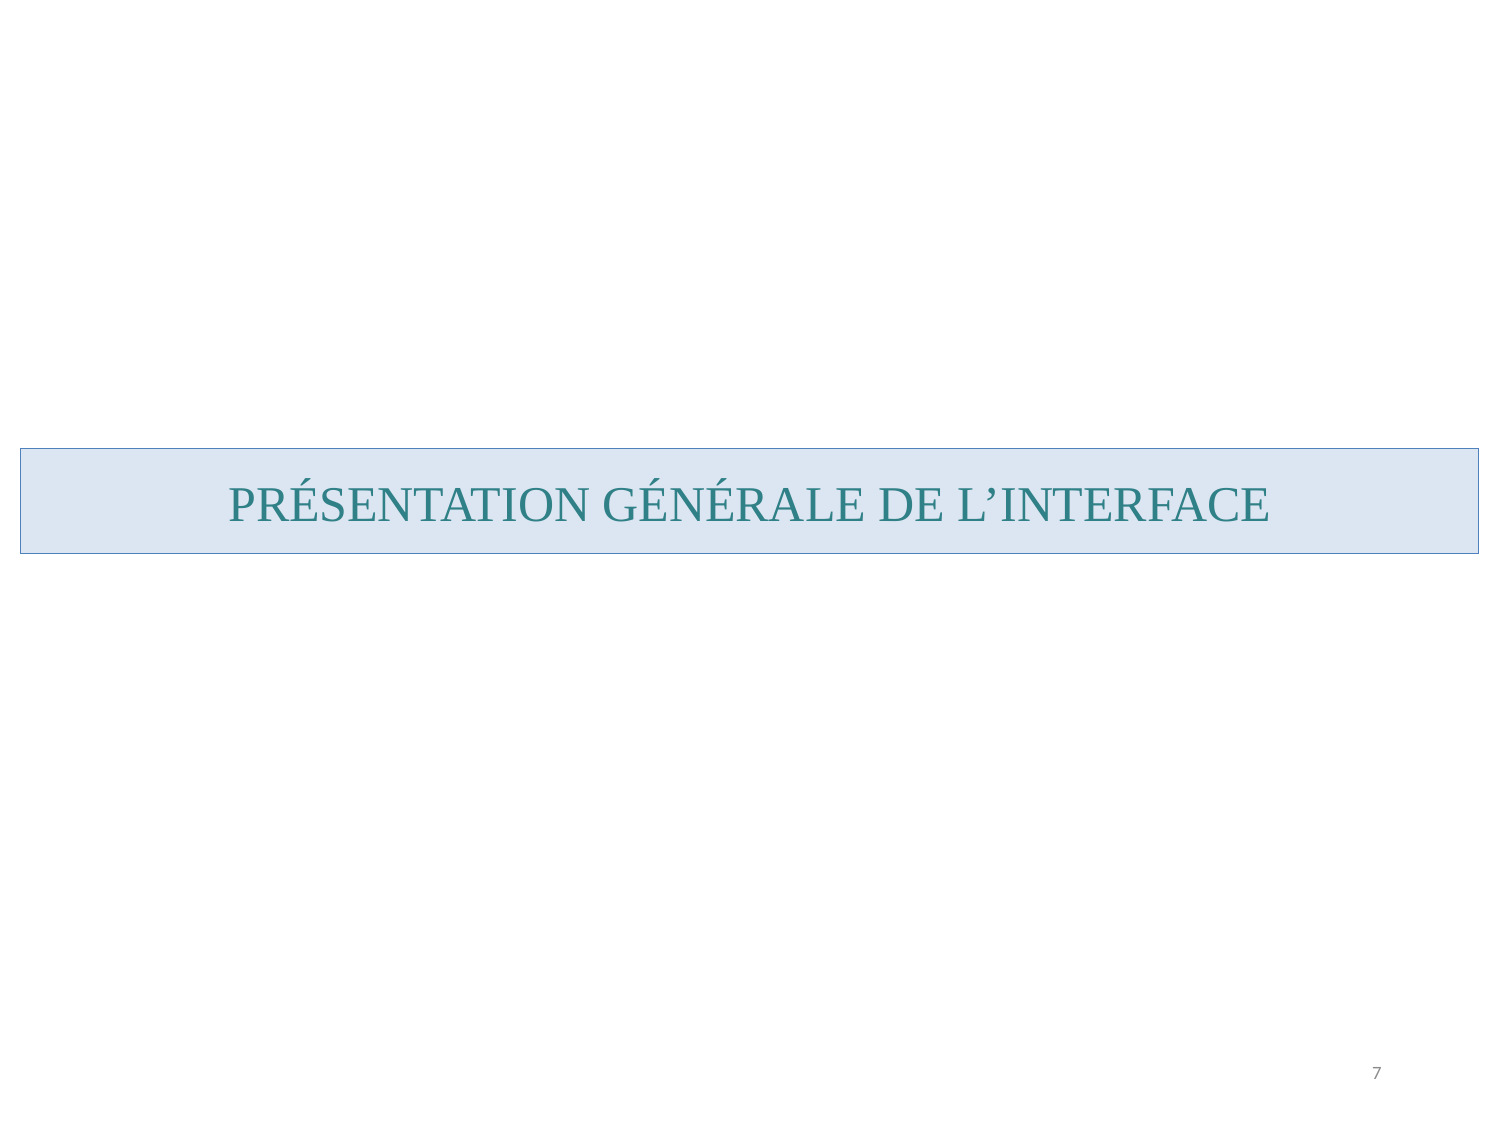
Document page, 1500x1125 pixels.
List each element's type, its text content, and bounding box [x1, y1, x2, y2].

text_box 1 [1059, 1042, 1397, 1102]
text_box PRéSENTATION GéNéRALE DE L’INTERFACE [20, 448, 1479, 554]
